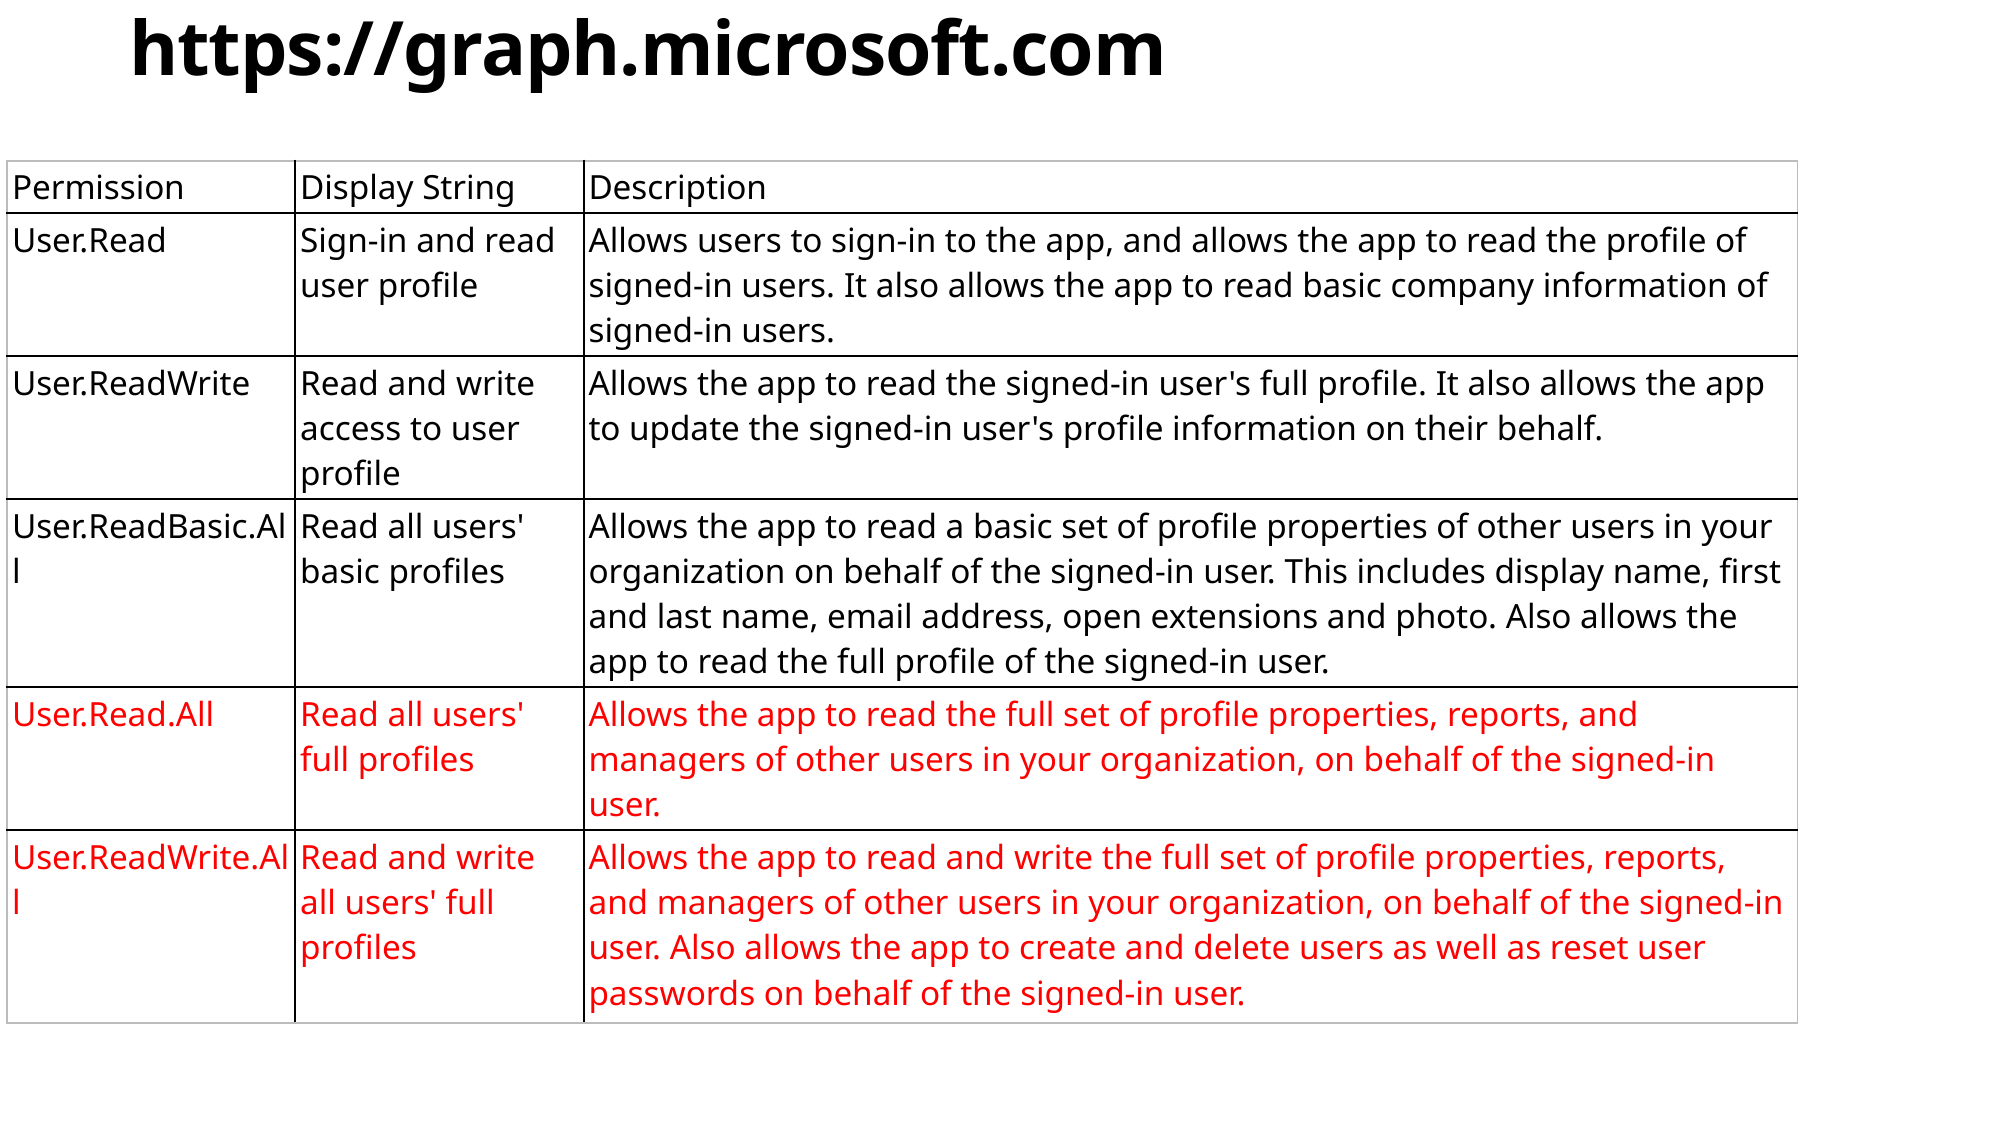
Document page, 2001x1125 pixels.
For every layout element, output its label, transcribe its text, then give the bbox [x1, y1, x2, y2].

table_cell User.Read [8, 214, 294, 355]
title https://graph.microsoft.com [129, 0, 1855, 218]
table_cell Read all users' full profiles [296, 688, 583, 829]
table_cell Allows the app to read and write the full set of profile properties, reports, and managers of other users in your organization, on behalf of the signed-in user. Also allows the app to create and delete users as well as reset user passwords on behalf of the signed-in user. [585, 831, 1797, 1022]
table_cell Read all users' basic profiles [296, 500, 583, 686]
table_header Permission [8, 162, 294, 212]
table_cell Read and write access to user profile [296, 357, 583, 498]
table_cell Allows users to sign-in to the app, and allows the app to read the profile of signed-in users. It also allows the app to read basic company information of signed-in users. [585, 214, 1797, 355]
table_cell User.ReadWrite [8, 357, 294, 498]
table_cell User.Read.All [8, 688, 294, 829]
table_cell Sign-in and read user profile [296, 214, 583, 355]
table_cell Read and write all users' full profiles [296, 831, 583, 1022]
table_cell User.ReadWrite.All [8, 831, 294, 1022]
table_cell Allows the app to read the full set of profile properties, reports, and managers of other users in your organization, on behalf of the signed-in user. [585, 688, 1797, 829]
table_cell User.ReadBasic.All [8, 500, 294, 686]
table_header Description [585, 162, 1797, 212]
table_cell Allows the app to read a basic set of profile properties of other users in your organization on behalf of the signed-in user. This includes display name, first and last name, email address, open extensions and photo. Also allows the app to read the full profile of the signed-in user. [585, 500, 1797, 686]
table_header Display String [296, 162, 583, 212]
table_cell Allows the app to read the signed-in user's full profile. It also allows the app to update the signed-in user's profile information on their behalf. [585, 357, 1797, 498]
